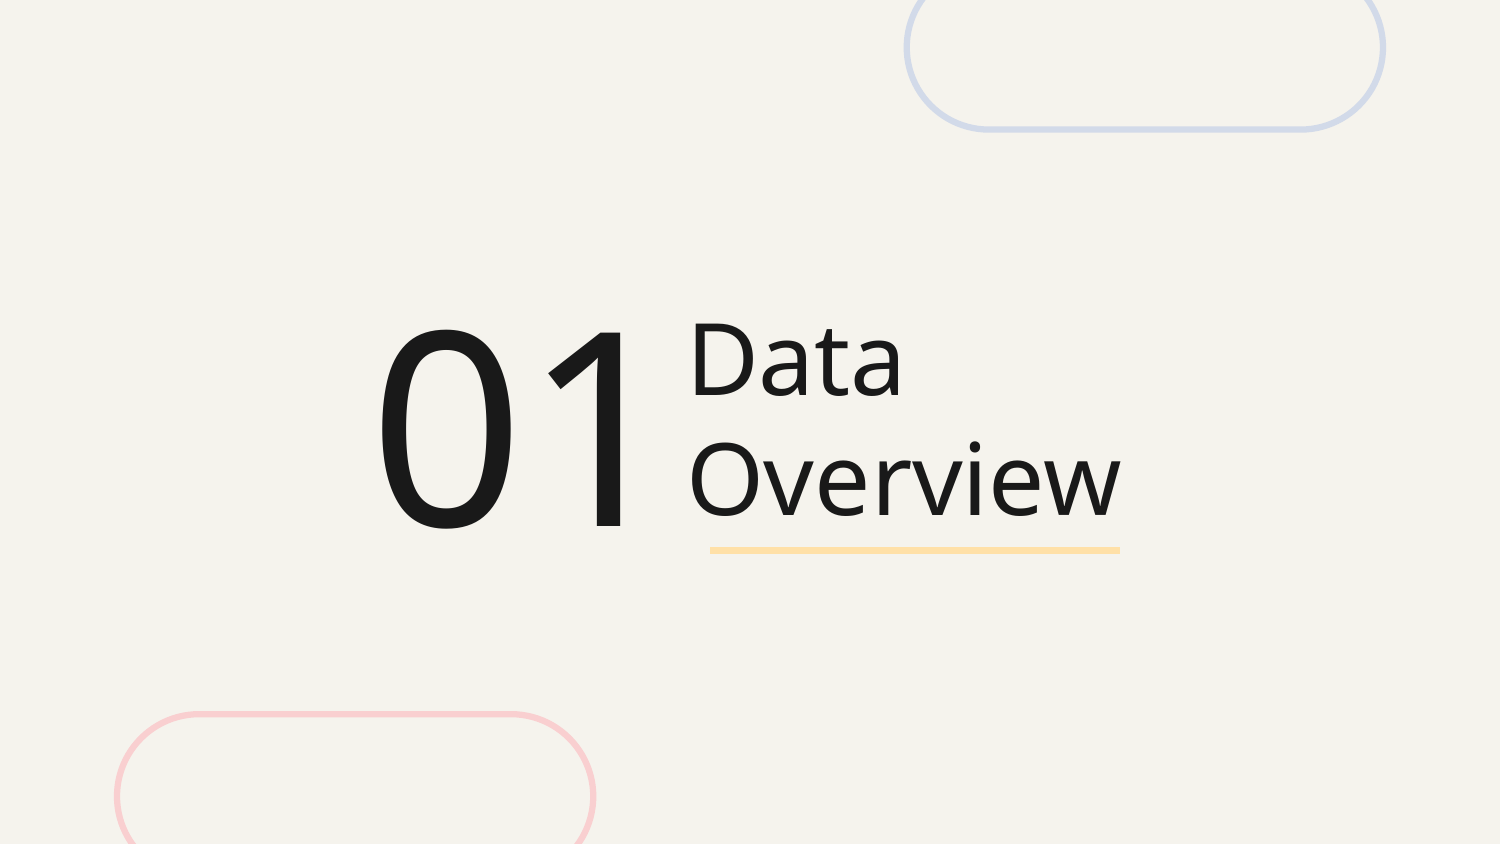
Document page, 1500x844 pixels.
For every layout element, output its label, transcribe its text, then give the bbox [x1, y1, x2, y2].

text_box 01 [355, 245, 708, 596]
title Data Overview [708, 293, 1178, 551]
